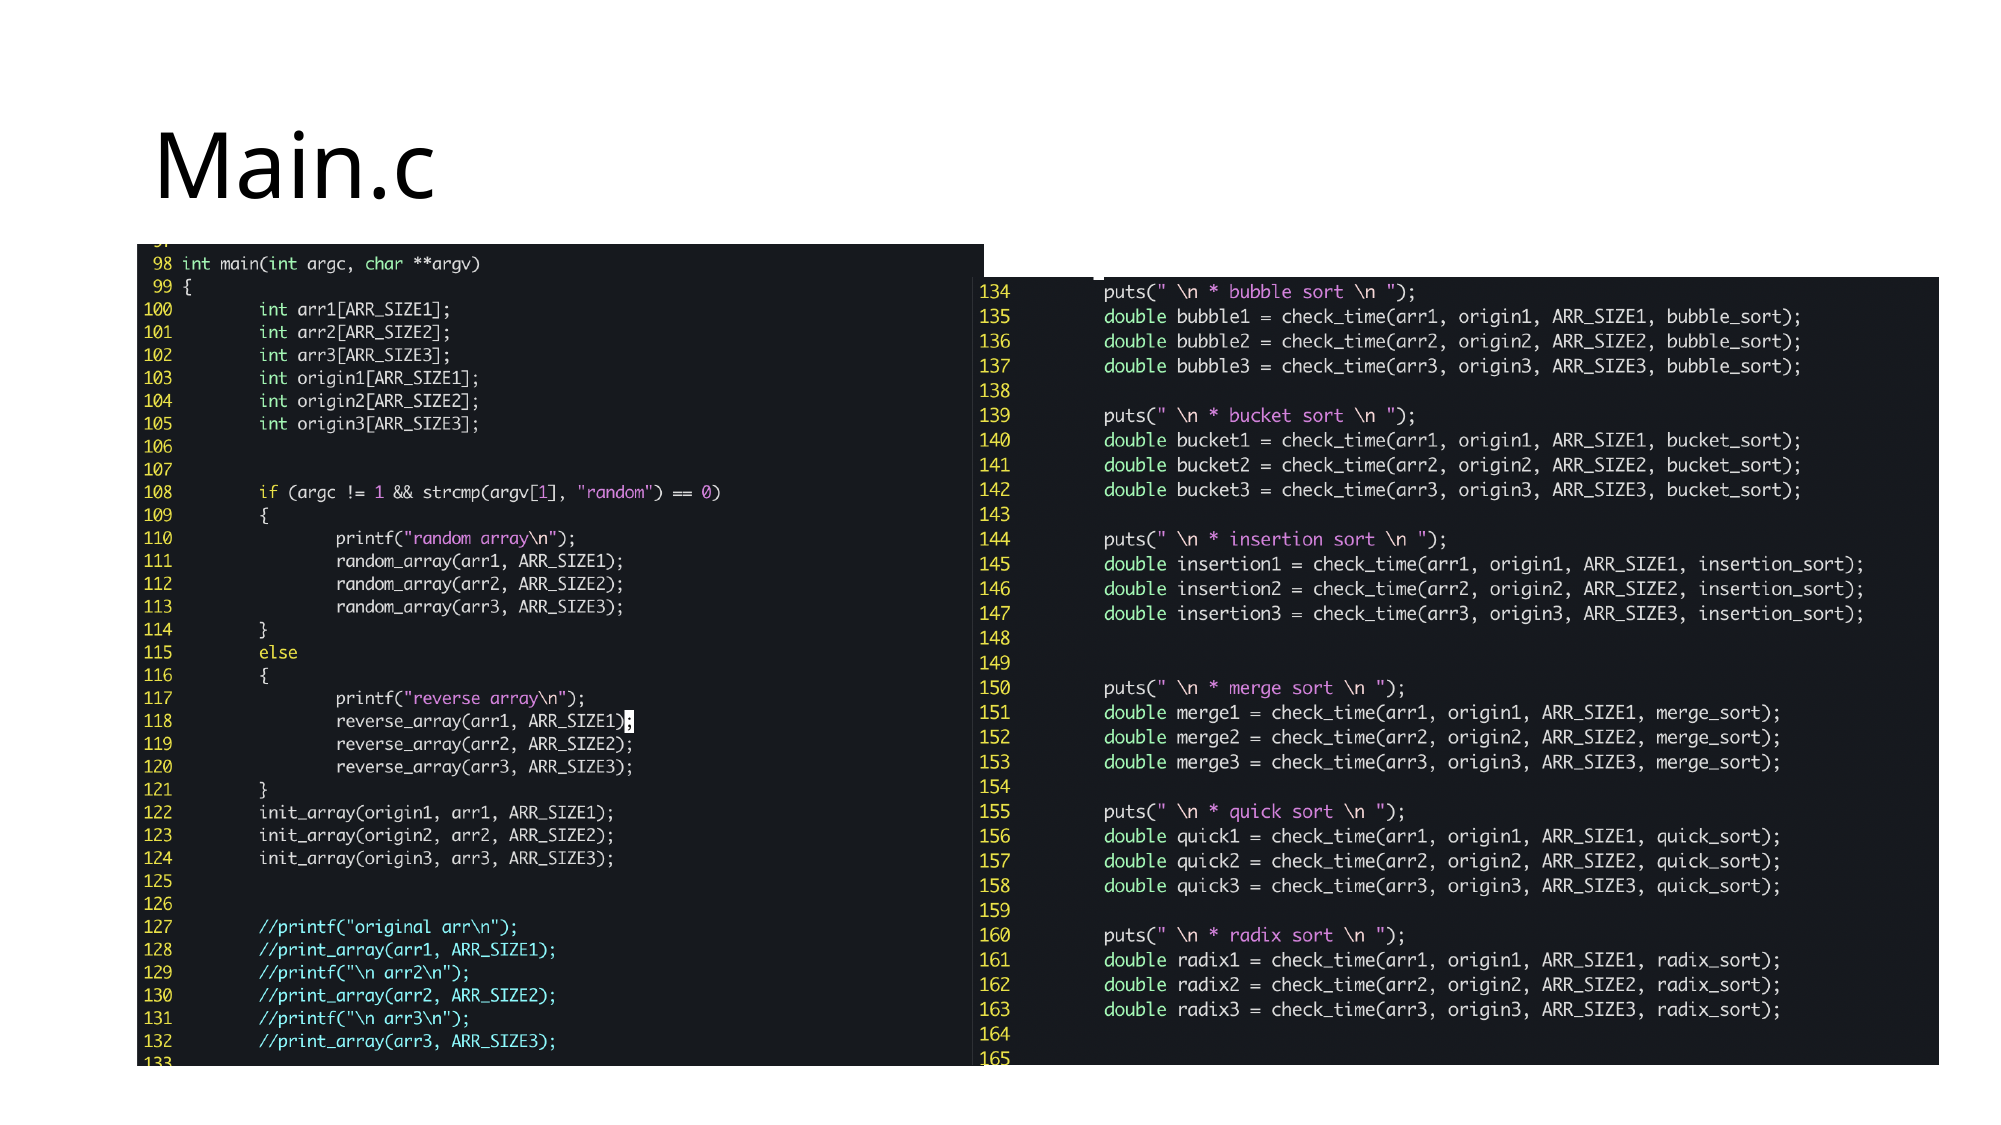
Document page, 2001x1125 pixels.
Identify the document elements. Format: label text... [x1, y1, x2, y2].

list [972, 277, 1939, 1066]
title Main.c [137, 59, 1863, 277]
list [137, 244, 984, 1066]
